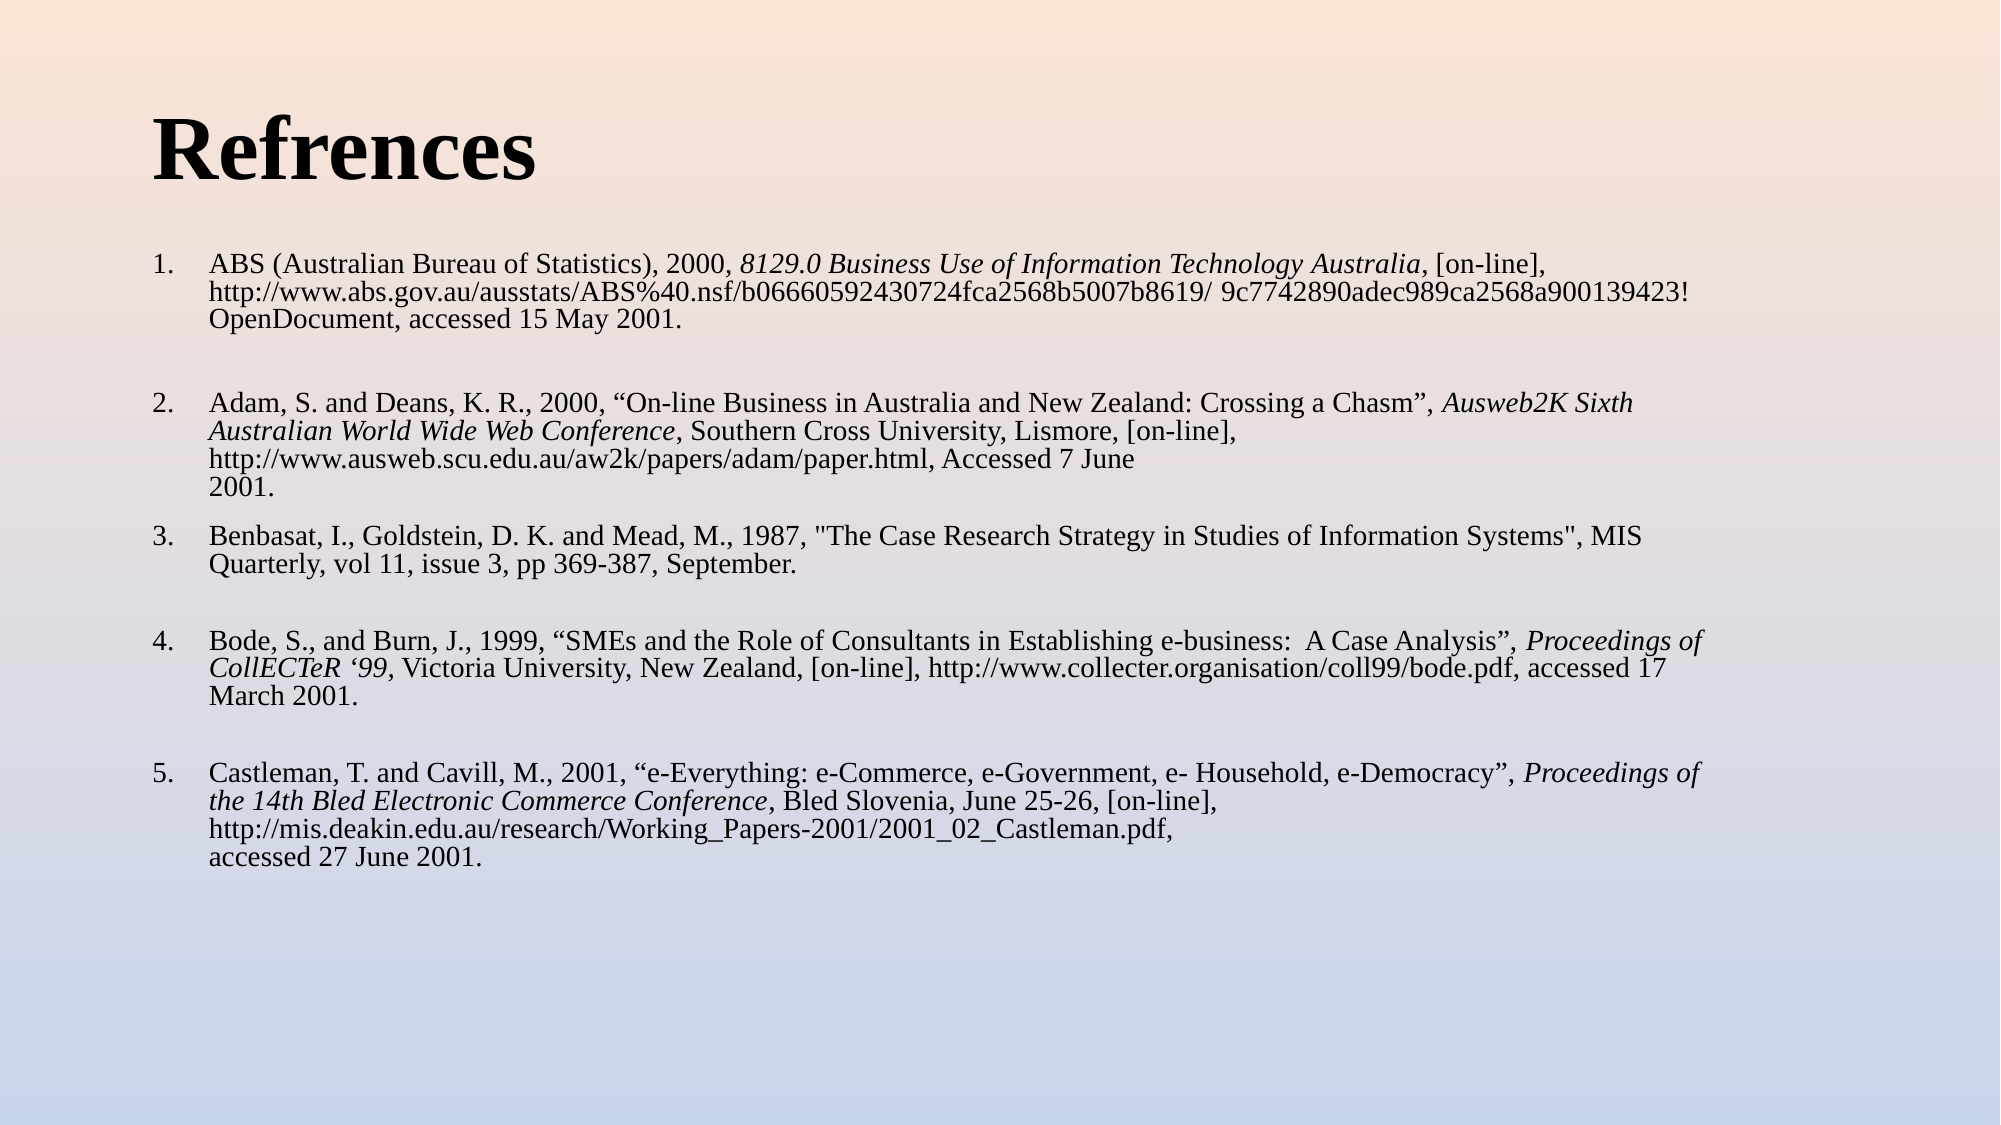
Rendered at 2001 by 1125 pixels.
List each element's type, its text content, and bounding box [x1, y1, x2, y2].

title Refrences [137, 40, 1863, 259]
list ABS (Australian Bureau of Statistics), 2000, 8129.0 Business Use of Information Technology Australia, [on-line], http://www.abs.gov.au/ausstats/ABS%40.nsf/b06660592430724fca2568b5007b8619/ 9c7742890adec989ca2568a900139423! OpenDocument, accessed 15 May 2001. Adam, S. and Deans, K. R., 2000, “On-line Business in Australia and New Zealand: Crossing a Chasm”, Ausweb2K Sixth Australian World Wide Web Conference, Southern Cross University, Lismore, [on-line], http://www.ausweb.scu.edu.au/aw2k/papers/adam/paper.html, Accessed 7 June 2001. Benbasat, I., Goldstein, D. K. and Mead, M., 1987, "The Case Research Strategy in Studies of Information Systems", MIS Quarterly, vol 11, issue 3, pp 369-387, September. Bode, S., and Burn, J., 1999, “SMEs and the Role of Consultants in Establishing e-business: A Case Analysis”, Proceedings of CollECTeR ‘99, Victoria University, New Zealand, [on-line], http://www.collecter.organisation/coll99/bode.pdf, accessed 17 March 2001. Castleman, T. and Cavill, M., 2001, “e-Everything: e-Commerce, e-Government, e- Household, e-Democracy”, Proceedings of the 14th Bled Electronic Commerce Conference, Bled Slovenia, June 25-26, [on-line], http://mis.deakin.edu.au/research/Working_Papers-2001/2001_02_Castleman.pdf, accessed 27 June 2001. [137, 243, 1739, 1060]
